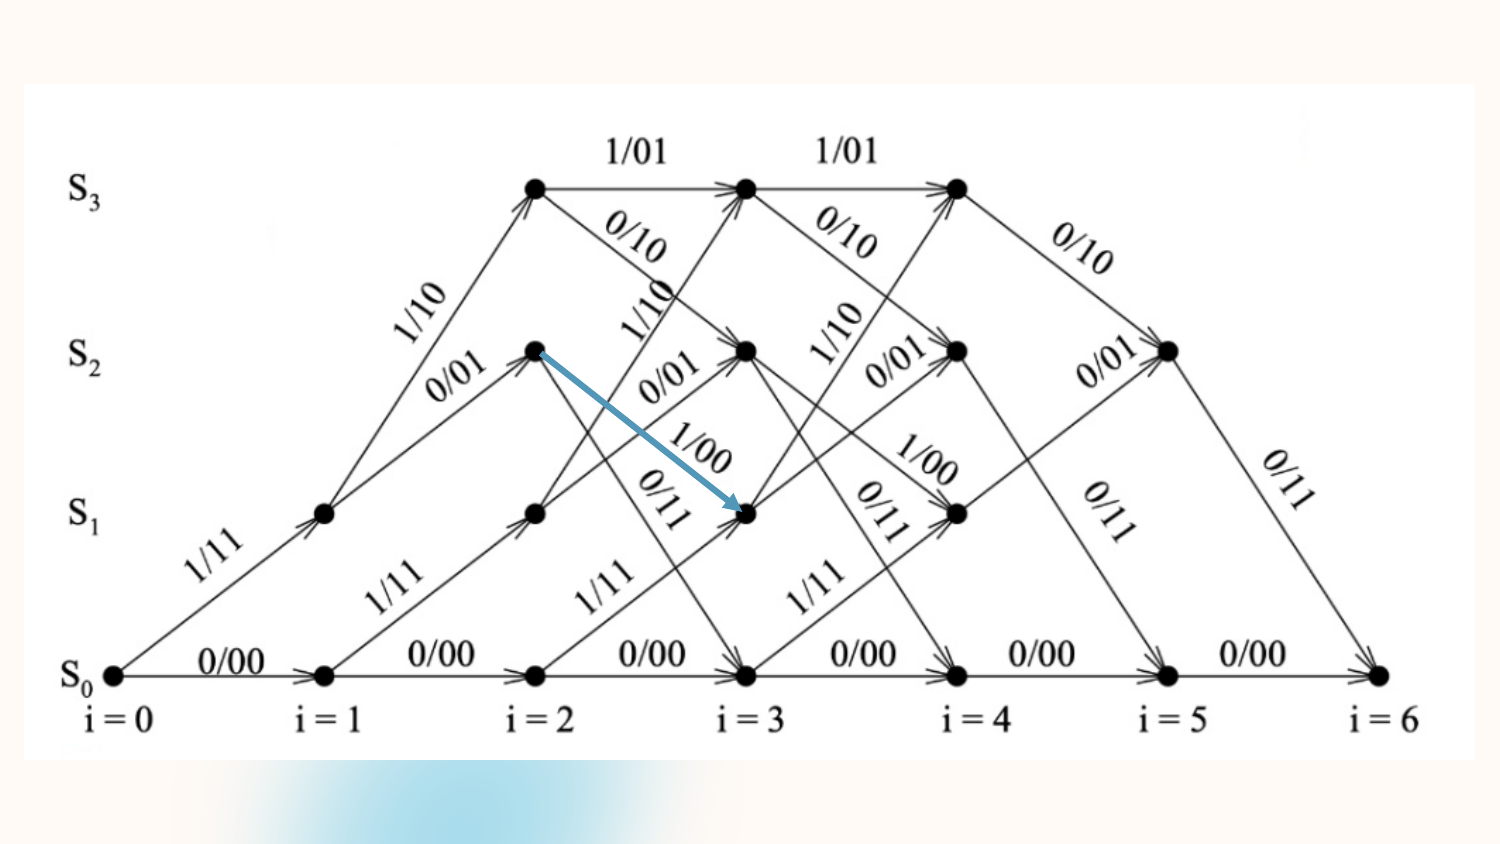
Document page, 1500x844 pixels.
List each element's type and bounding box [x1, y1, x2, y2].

picture [0, 84, 1476, 844]
text_box [540, 352, 743, 513]
